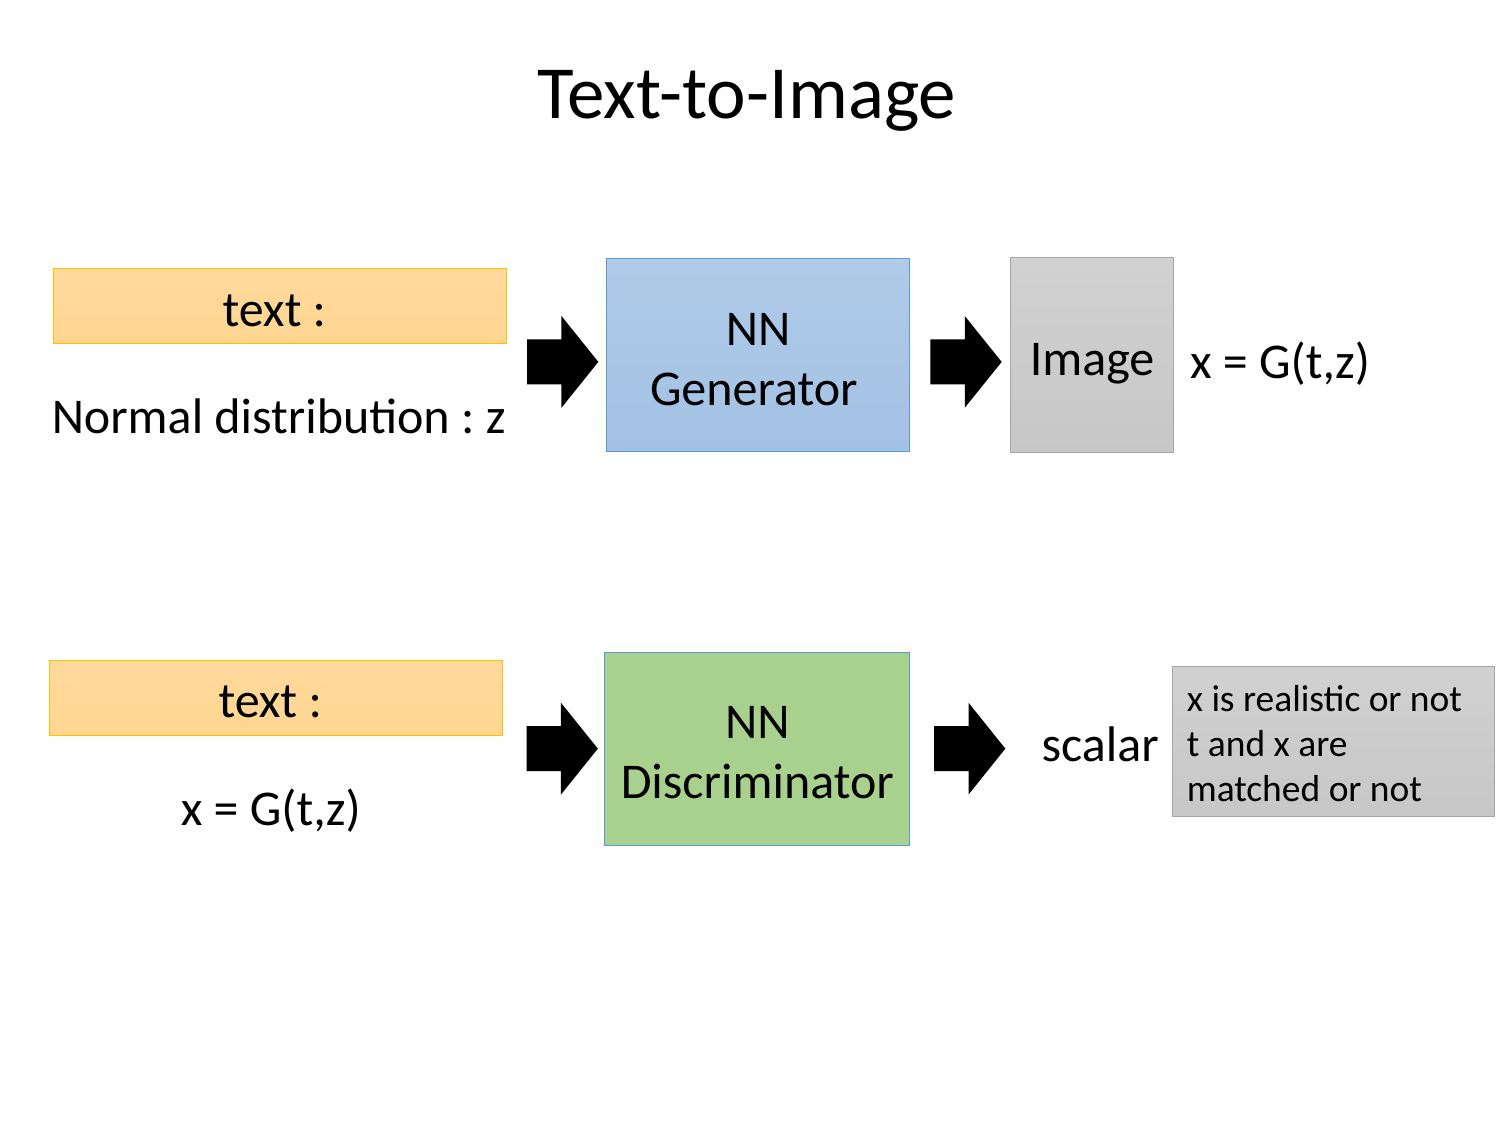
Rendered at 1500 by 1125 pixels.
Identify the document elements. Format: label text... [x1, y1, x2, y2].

text_box Image [1010, 257, 1174, 453]
text_box x is realistic or not t and x are matched or not [1172, 666, 1495, 817]
text_box [930, 316, 1002, 408]
text_box Normal distribution : z [37, 375, 525, 451]
text_box [526, 702, 598, 795]
text_box NN Discriminator [604, 652, 910, 846]
text_box [934, 702, 1006, 795]
text_box x = G(t,z) [1175, 321, 1500, 396]
text_box Text-to-Image [0, 36, 1495, 141]
text_box x = G(t,z) [32, 767, 521, 843]
text_box NN Generator [606, 258, 910, 452]
text_box [527, 316, 599, 408]
text_box scalar [1005, 703, 1172, 779]
